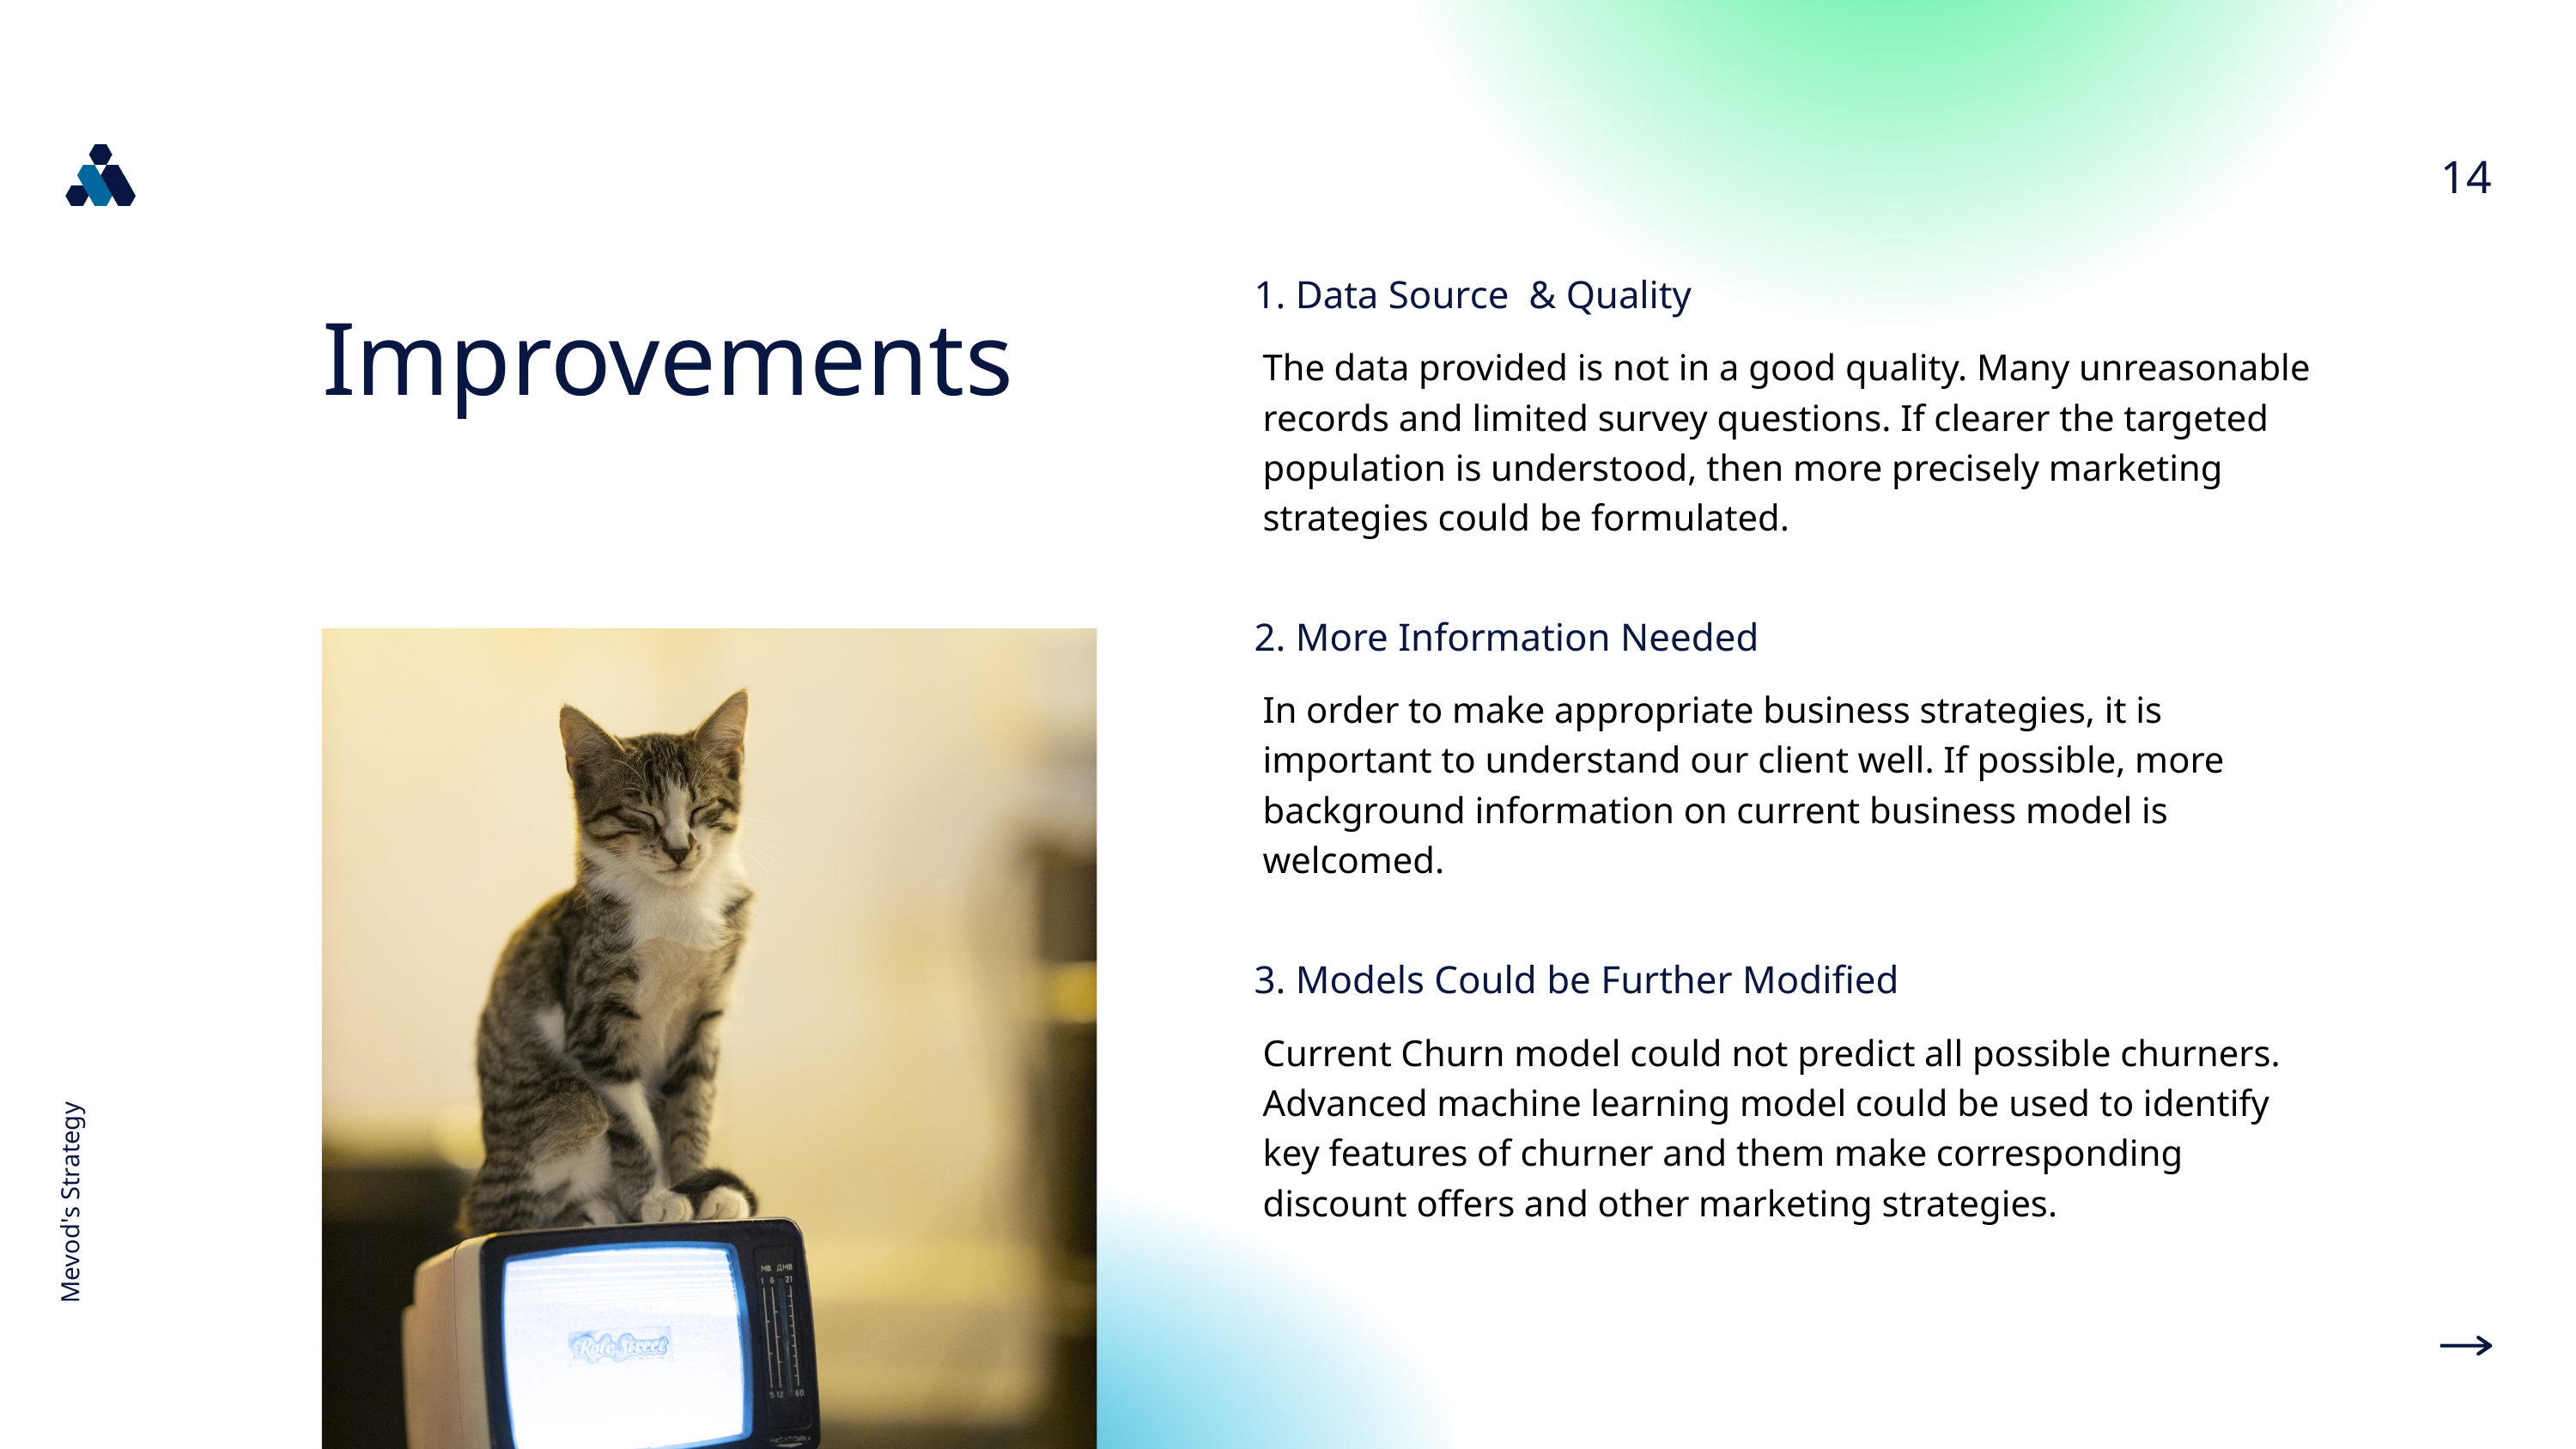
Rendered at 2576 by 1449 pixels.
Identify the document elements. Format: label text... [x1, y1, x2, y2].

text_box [1254, 611, 2312, 828]
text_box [1254, 269, 2312, 536]
picture [64, 144, 136, 206]
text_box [1254, 954, 2312, 1222]
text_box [2439, 1335, 2493, 1356]
text_box Improvements [321, 285, 1119, 416]
picture [1097, 1071, 1455, 1449]
text_box Mevod's Strategy [65, 294, 96, 1304]
picture [1320, 0, 2467, 380]
text_box 14 [2471, 139, 2493, 203]
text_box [321, 628, 1097, 1449]
